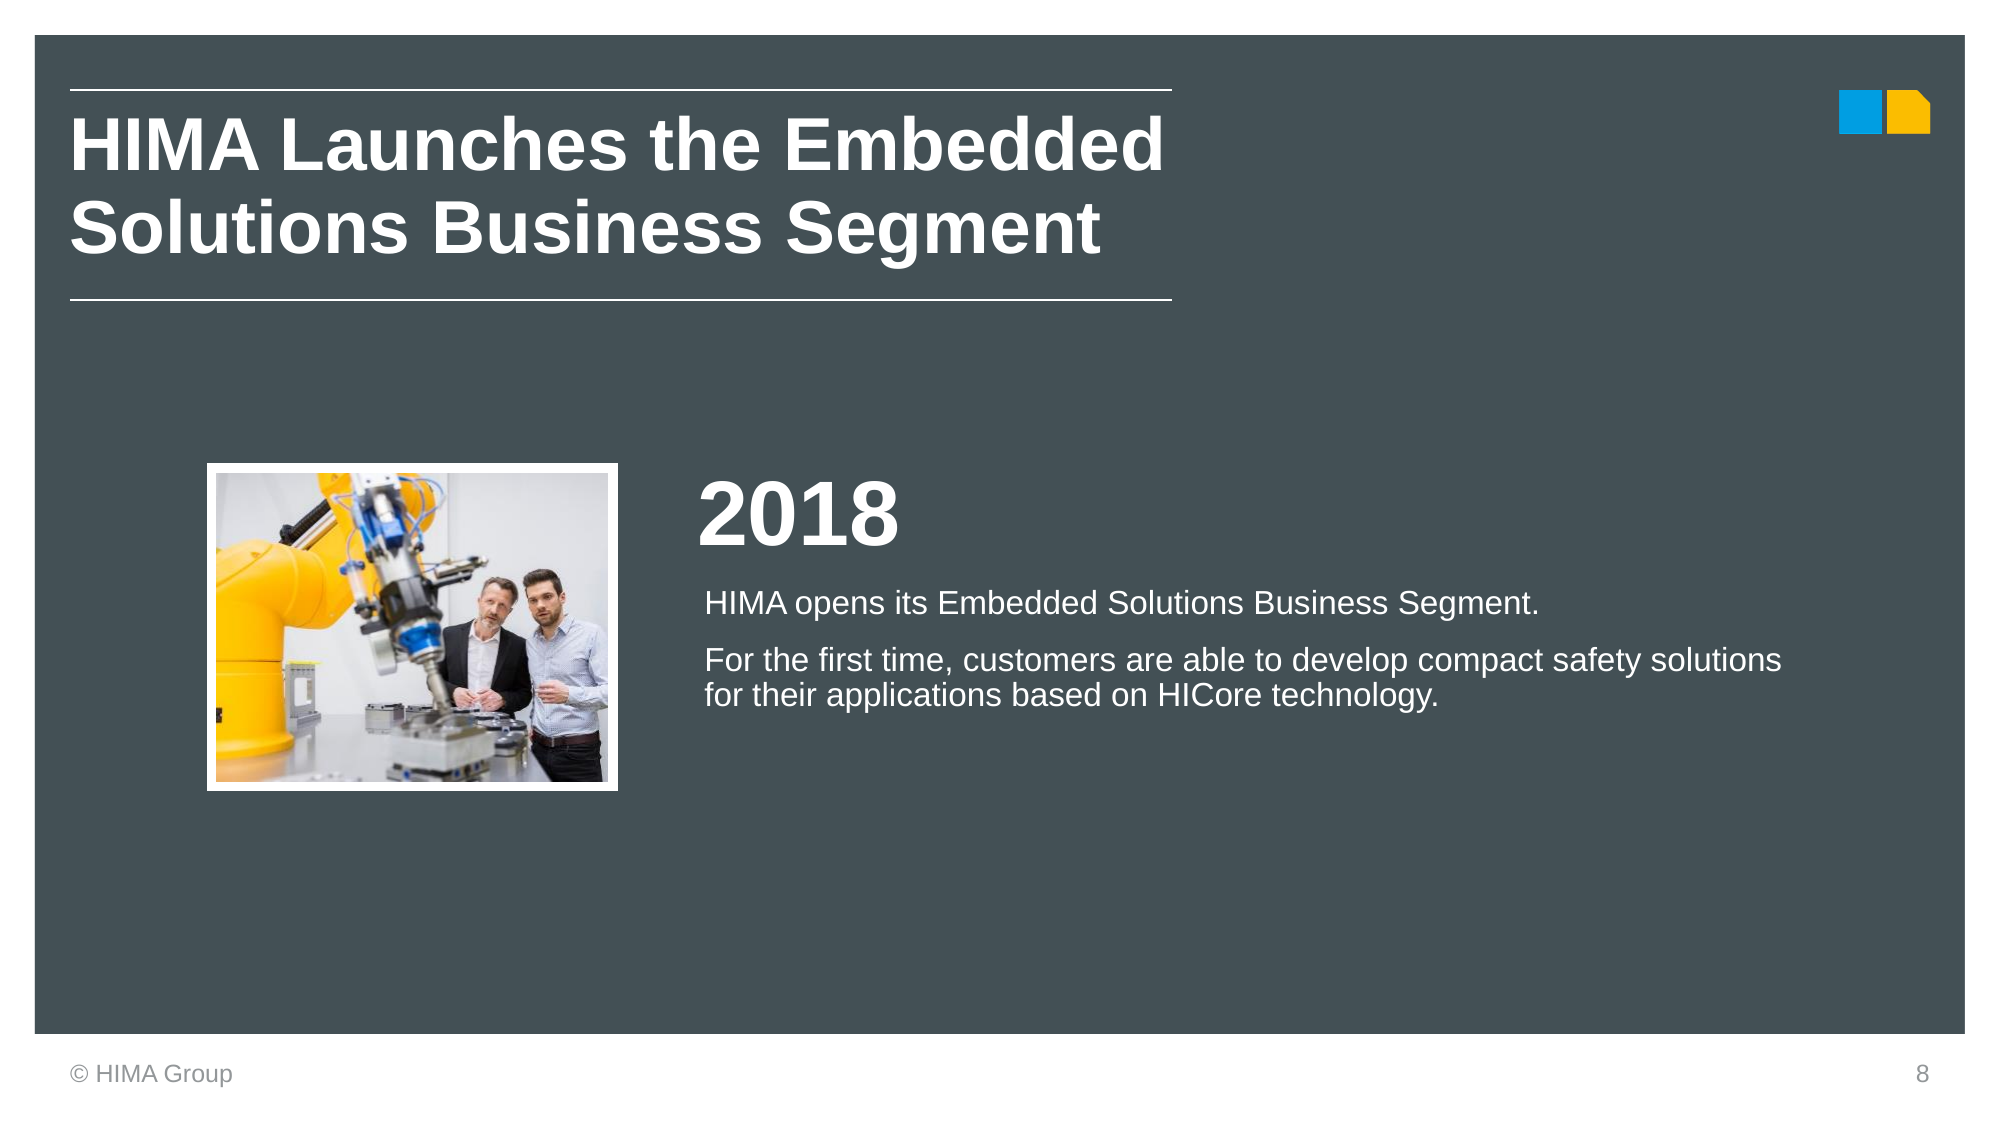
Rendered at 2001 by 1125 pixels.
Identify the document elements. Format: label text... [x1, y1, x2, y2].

text_box 8 [1838, 1042, 1930, 1103]
text_box HIMA opens its Embedded Solutions Business Segment. For the first time, customers are able to develop compact safety solutions for their applications based on HICore technology. [680, 561, 1817, 728]
text_box 2018 [682, 446, 916, 561]
text_box © HIMA Group [70, 1042, 1611, 1103]
table_header HIMA Launches the Embedded Solutions Business Segment [70, 91, 1172, 299]
picture [1883, 90, 1931, 134]
text_box [1, 0, 2000, 1125]
picture [216, 472, 609, 782]
